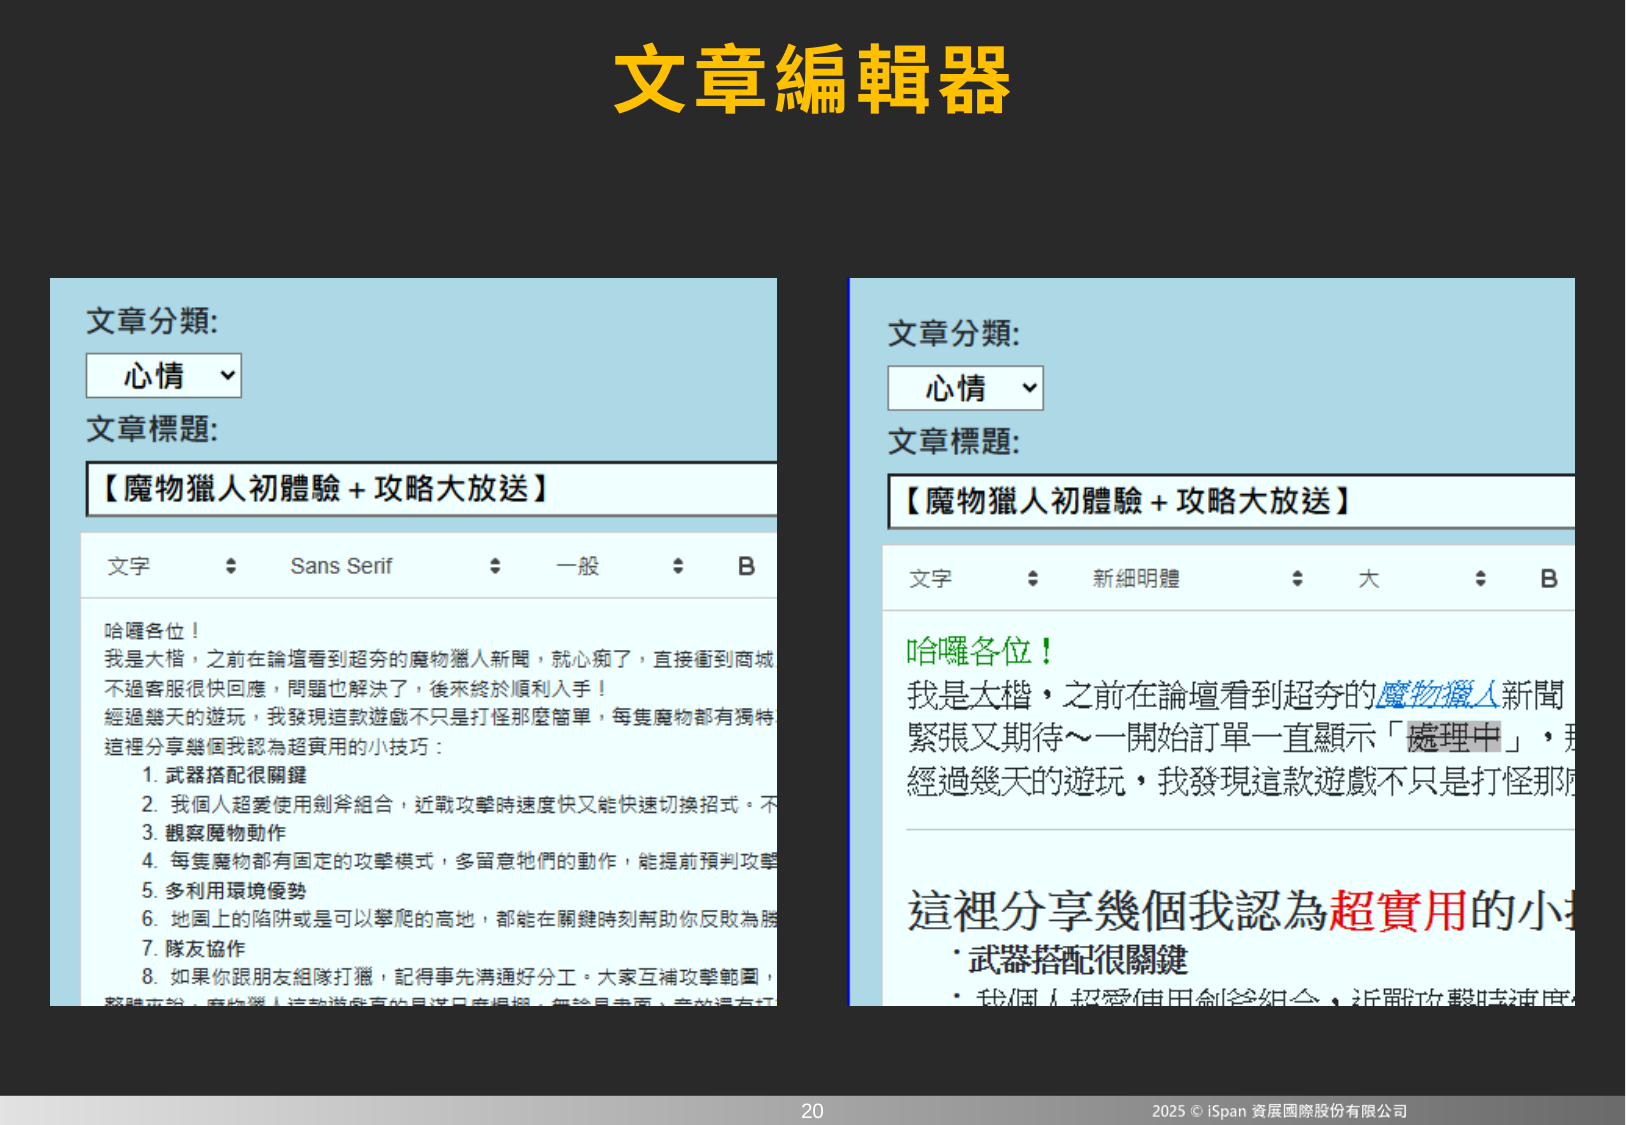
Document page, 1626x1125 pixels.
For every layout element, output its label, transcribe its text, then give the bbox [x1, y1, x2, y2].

picture [0, 0, 1626, 1125]
title 文章編輯器 [464, 15, 1161, 141]
